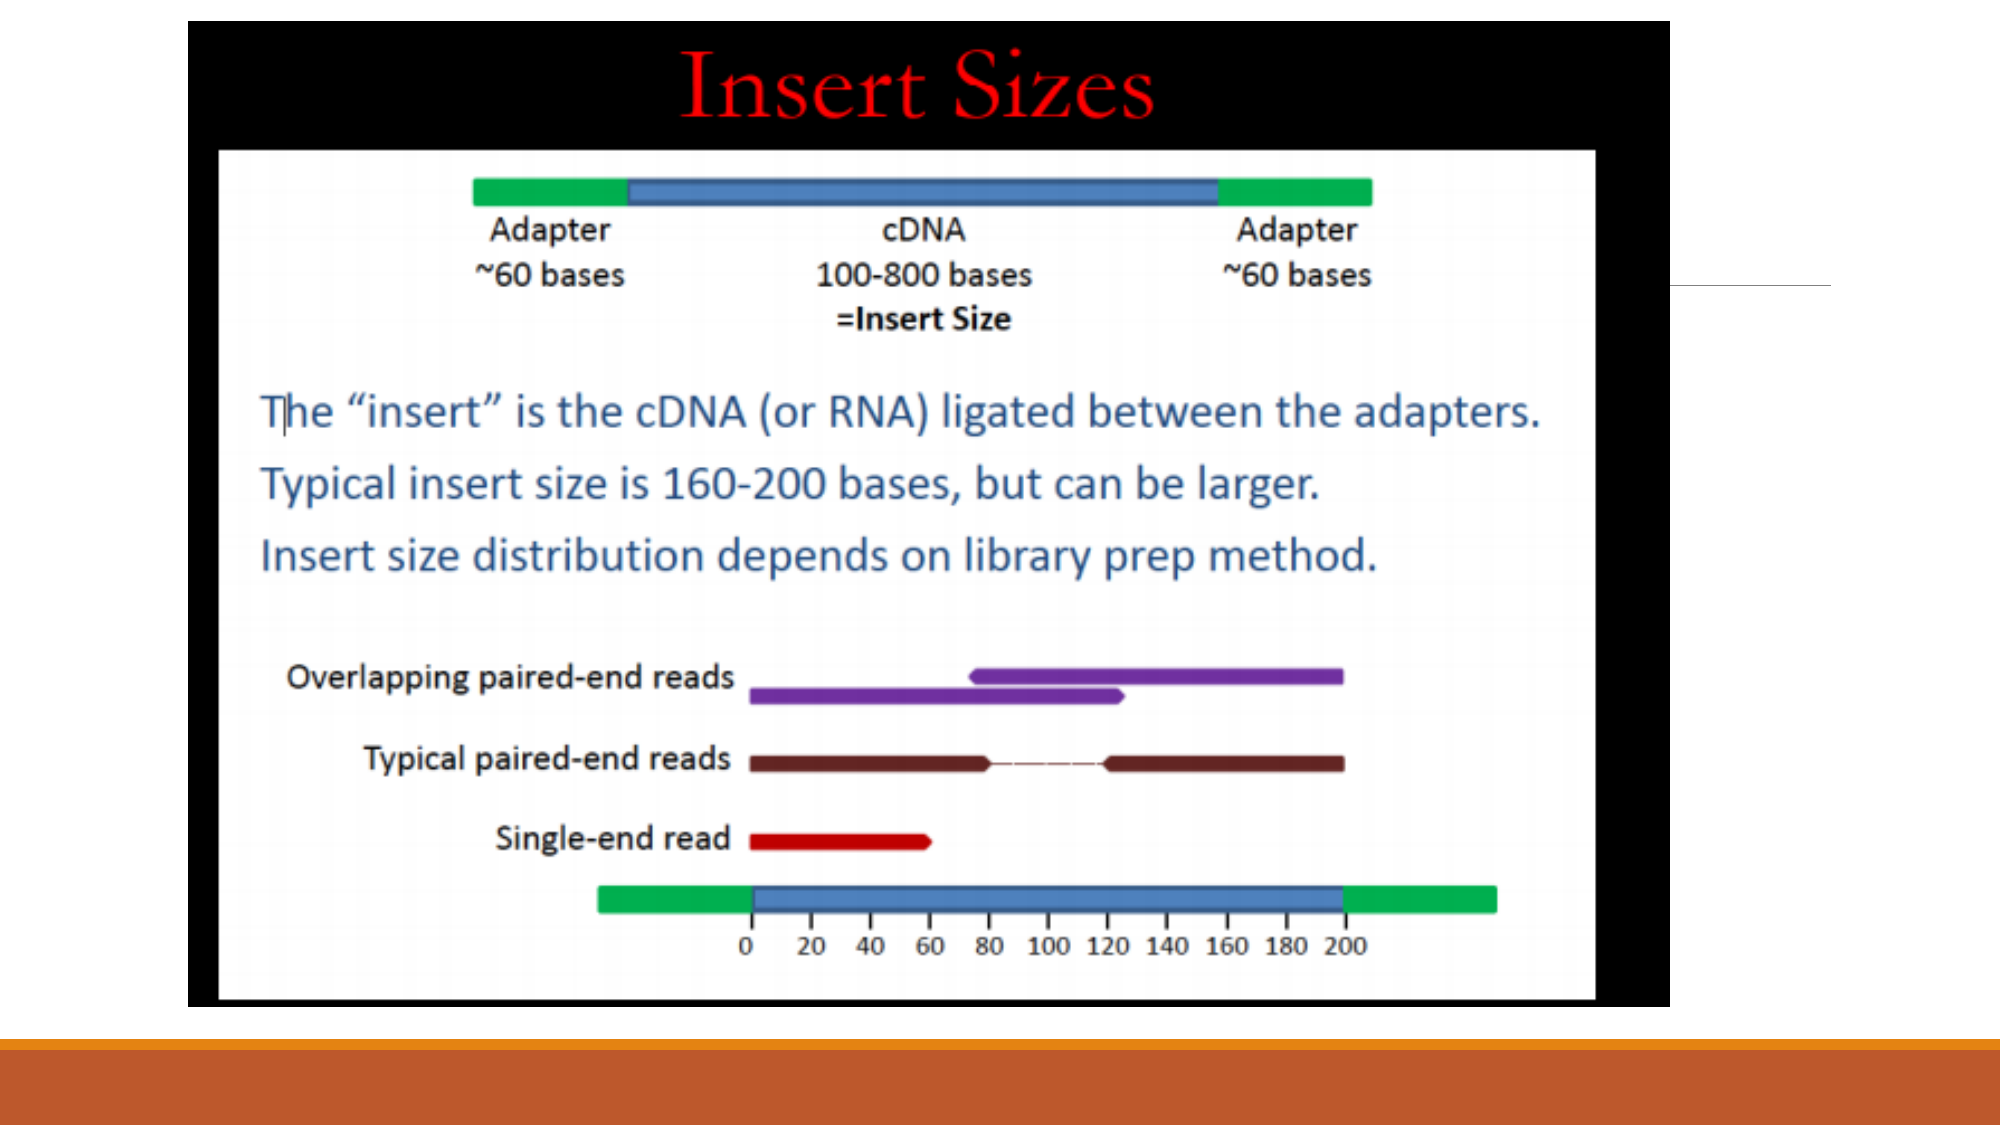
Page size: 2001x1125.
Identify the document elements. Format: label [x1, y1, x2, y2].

list [187, 21, 1671, 1008]
